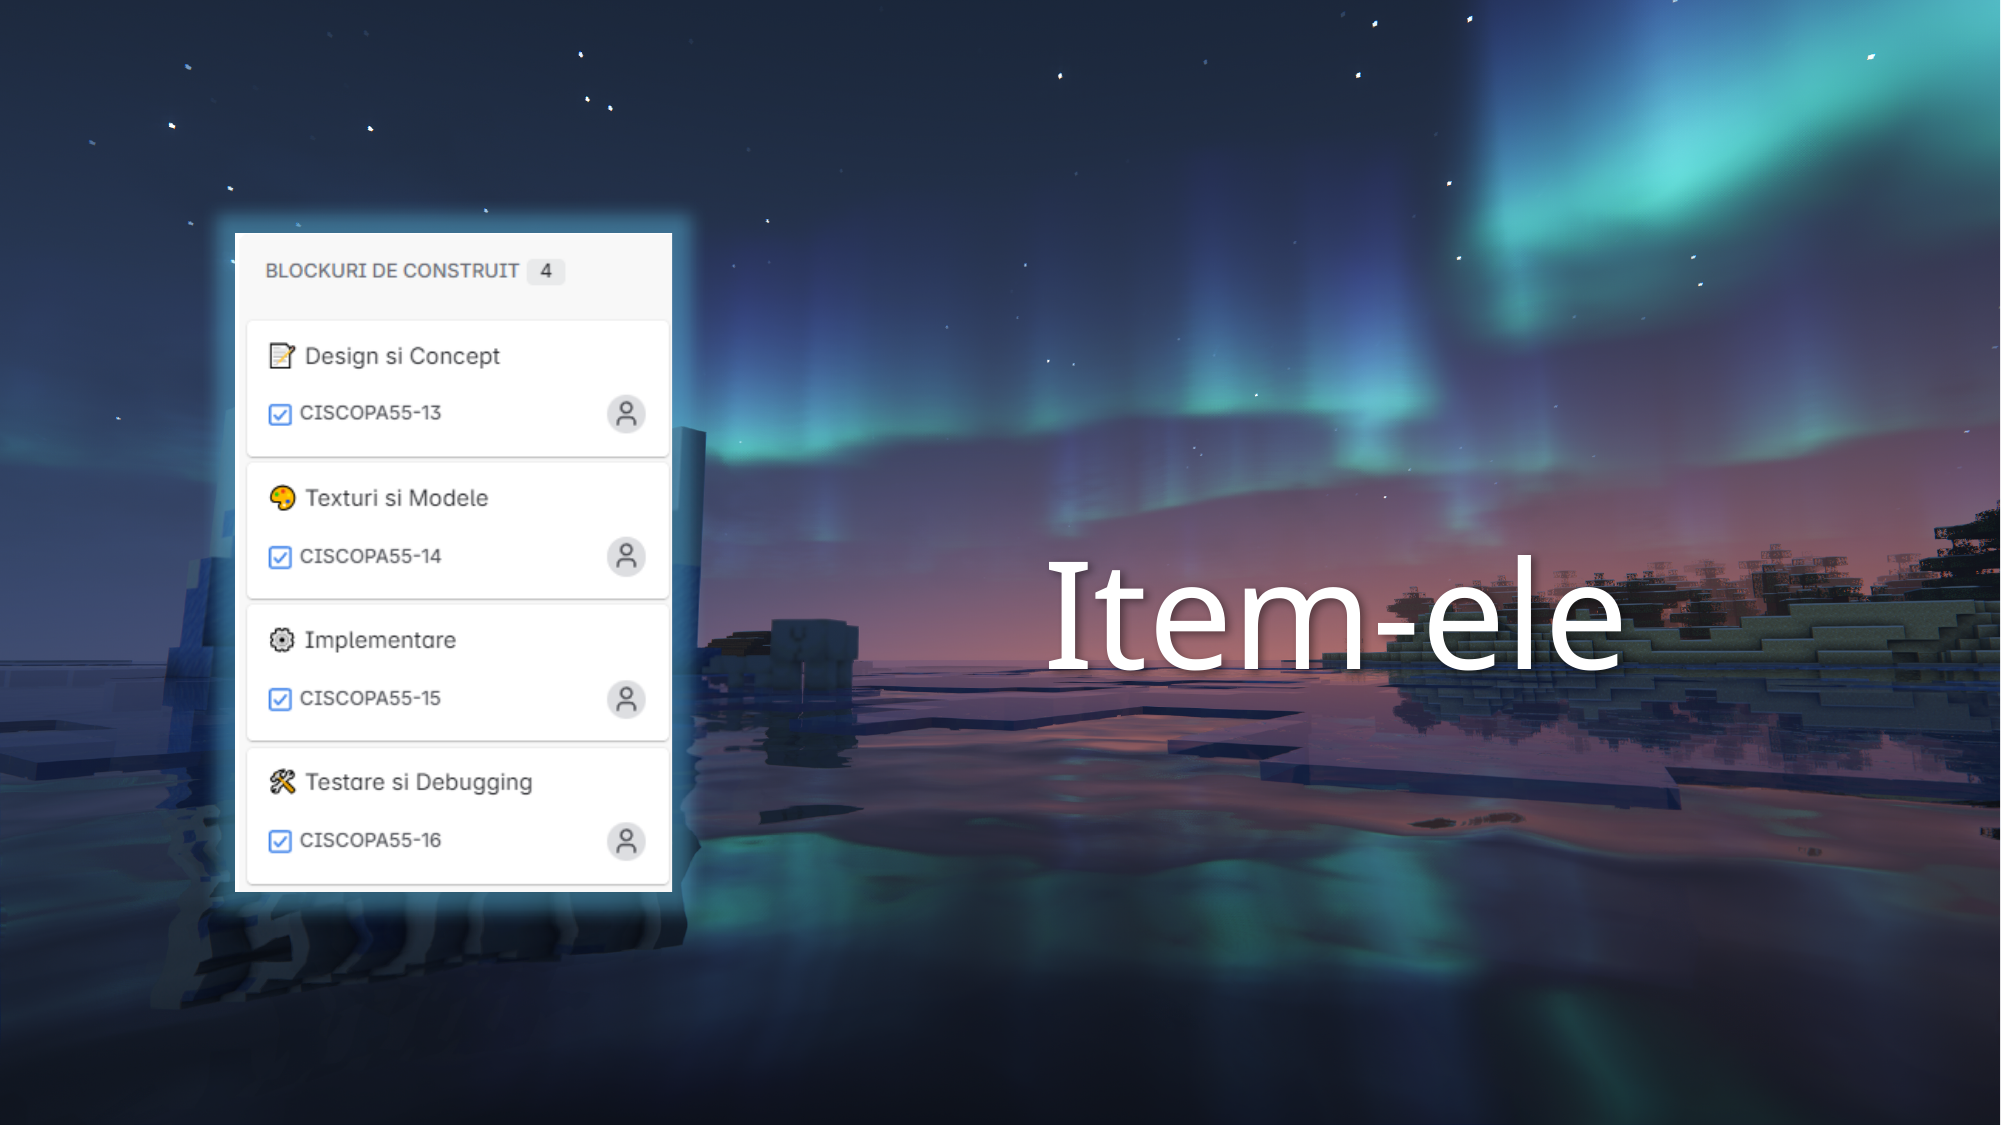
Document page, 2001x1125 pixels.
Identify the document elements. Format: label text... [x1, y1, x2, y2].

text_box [228, 226, 680, 900]
text_box Item-ele [1028, 511, 1765, 707]
picture [0, 0, 2001, 1125]
